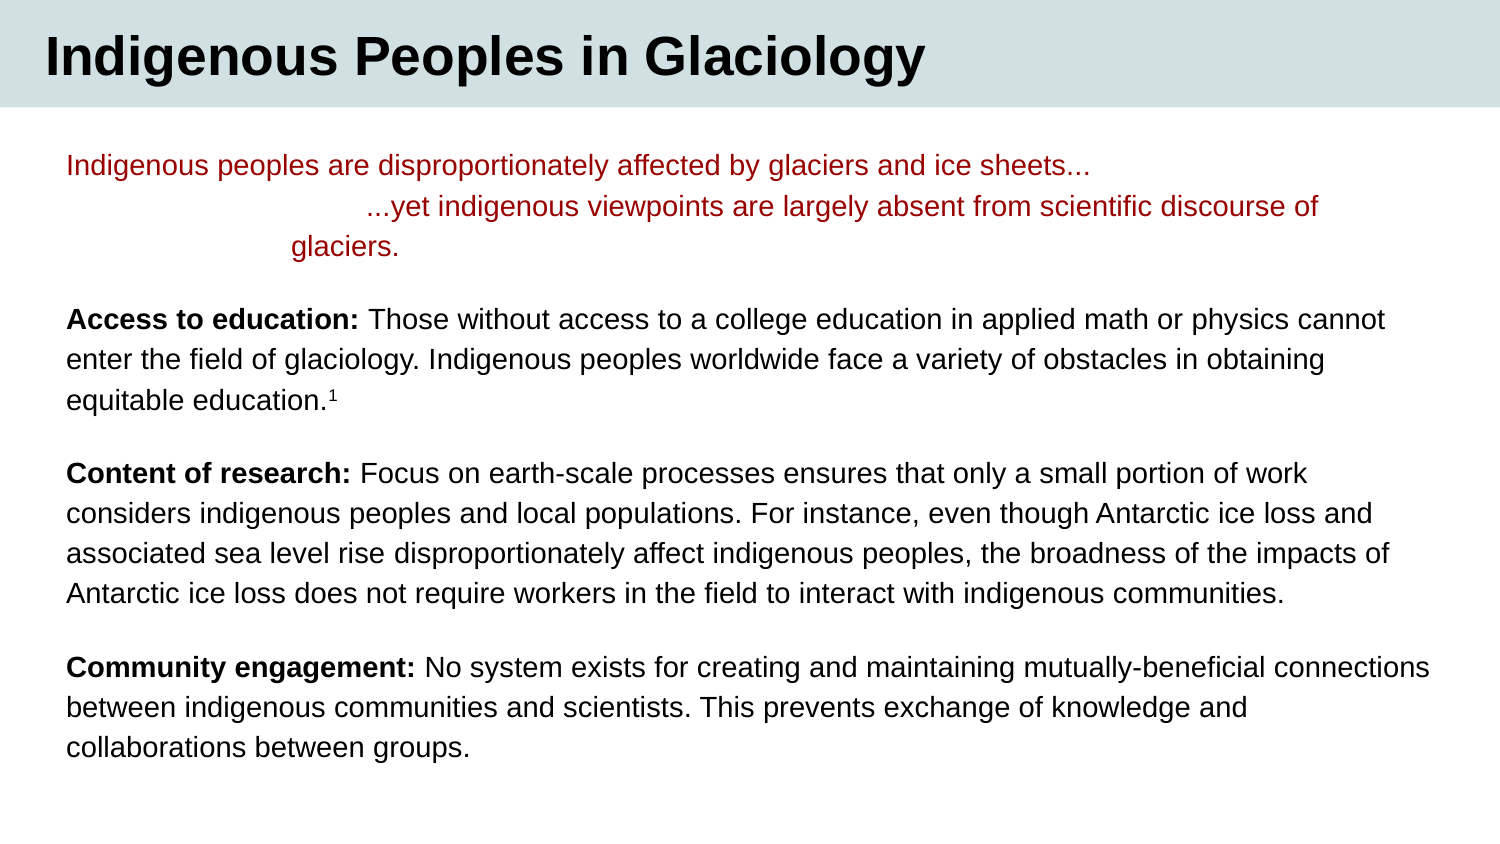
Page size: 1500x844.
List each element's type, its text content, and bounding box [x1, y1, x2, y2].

list Indigenous peoples are disproportionately affected by glaciers and ice sheets... ...yet indigenous viewpoints are largely absent from scientific discourse of glaciers. Access to education: Those without access to a college education in applied math or physics cannot enter the field of glaciology. Indigenous peoples worldwide face a variety of obstacles in obtaining equitable education.1 Content of research: Focus on earth-scale processes ensures that only a small portion of work considers indigenous peoples and local populations. For instance, even though Antarctic ice loss and associated sea level rise disproportionately affect indigenous peoples, the broadness of the impacts of Antarctic ice loss does not require workers in the field to interact with indigenous communities. Community engagement: No system exists for creating and maintaining mutually-beneficial connections between indigenous communities and scientists. This prevents exchange of knowledge and collaborations between groups. [51, 126, 1449, 810]
text_box Indigenous Peoples in Glaciology [0, 0, 1500, 108]
